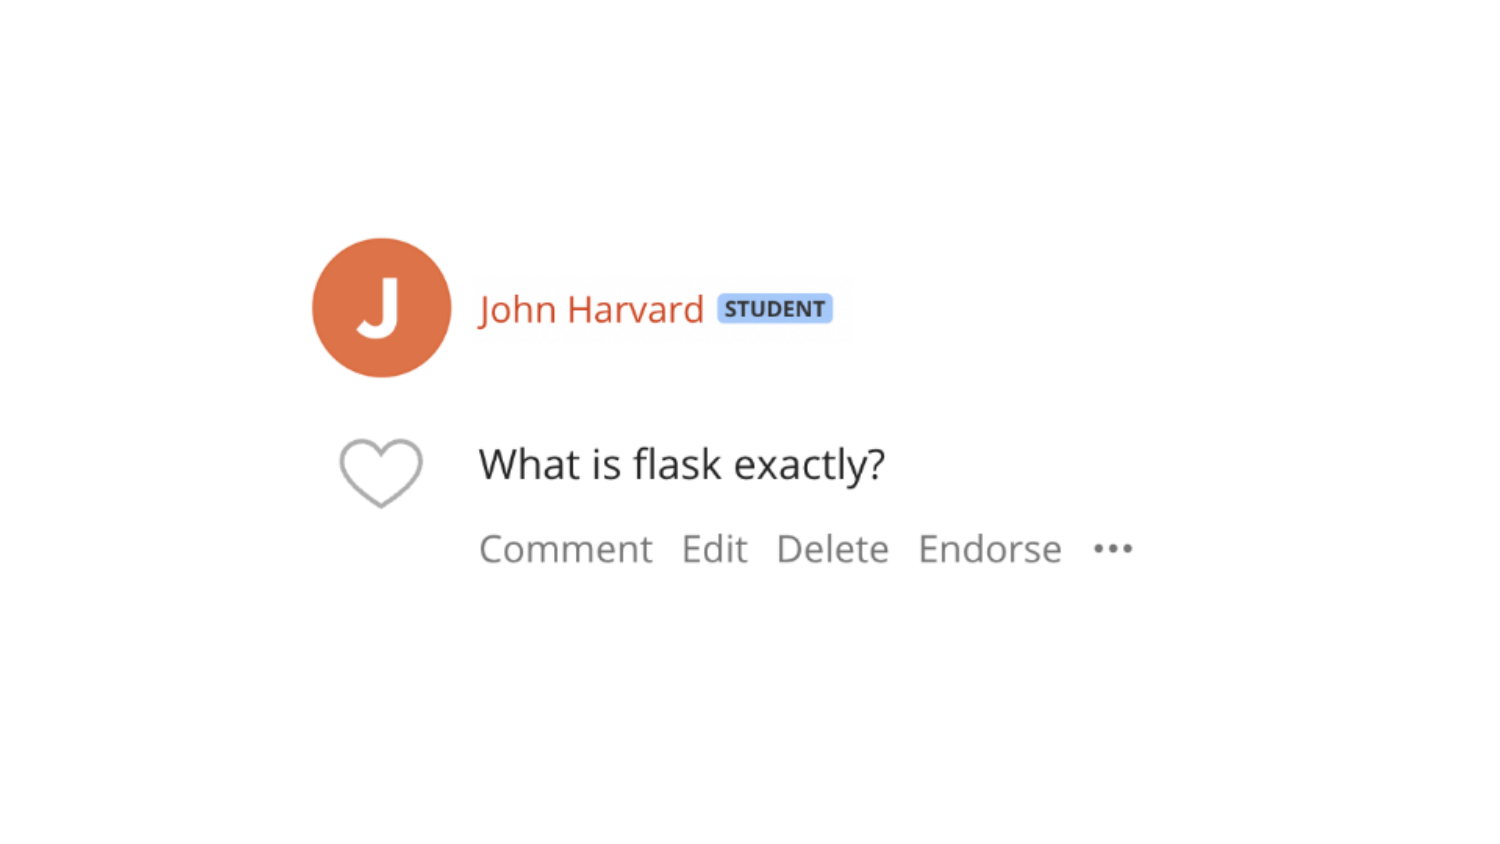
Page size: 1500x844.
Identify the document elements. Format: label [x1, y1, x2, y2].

picture [292, 206, 1208, 638]
